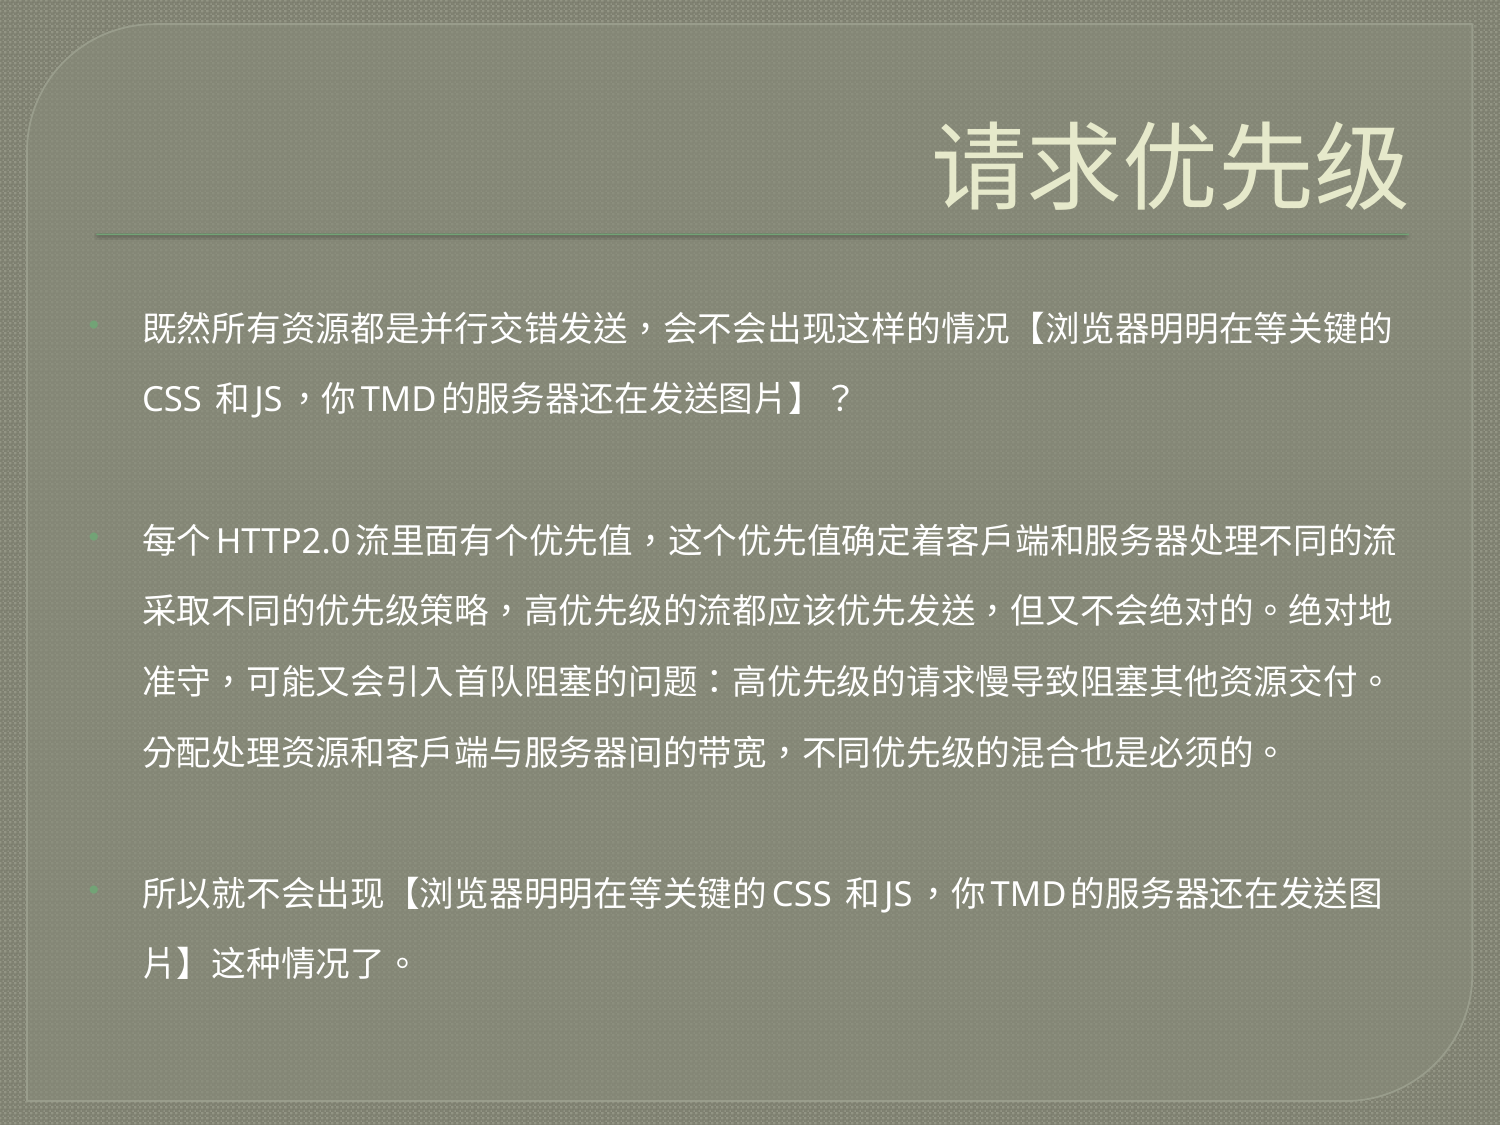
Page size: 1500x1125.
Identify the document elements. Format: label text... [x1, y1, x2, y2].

title 请求优先级 [75, 41, 1425, 230]
list 既然所有资源都是并行交错发送，会不会出现这样的情况【浏览器明明在等关键的CSS 和JS，你TMD的服务器还在发送图片】？ 每个HTTP2.0流里面有个优先值，这个优先值确定着客户端和服务器处理不同的流采取不同的优先级策略，高优先级的流都应该优先发送，但又不会绝对的。绝对地准守，可能又会引入首队阻塞的问题：高优先级的请求慢导致阻塞其他资源交付。分配处理资源和客户端与服务器间的带宽，不同优先级的混合也是必须的。 所以就不会出现【浏览器明明在等关键的CSS 和JS，你TMD的服务器还在发送图片】这种情况了。 [75, 270, 1425, 1013]
